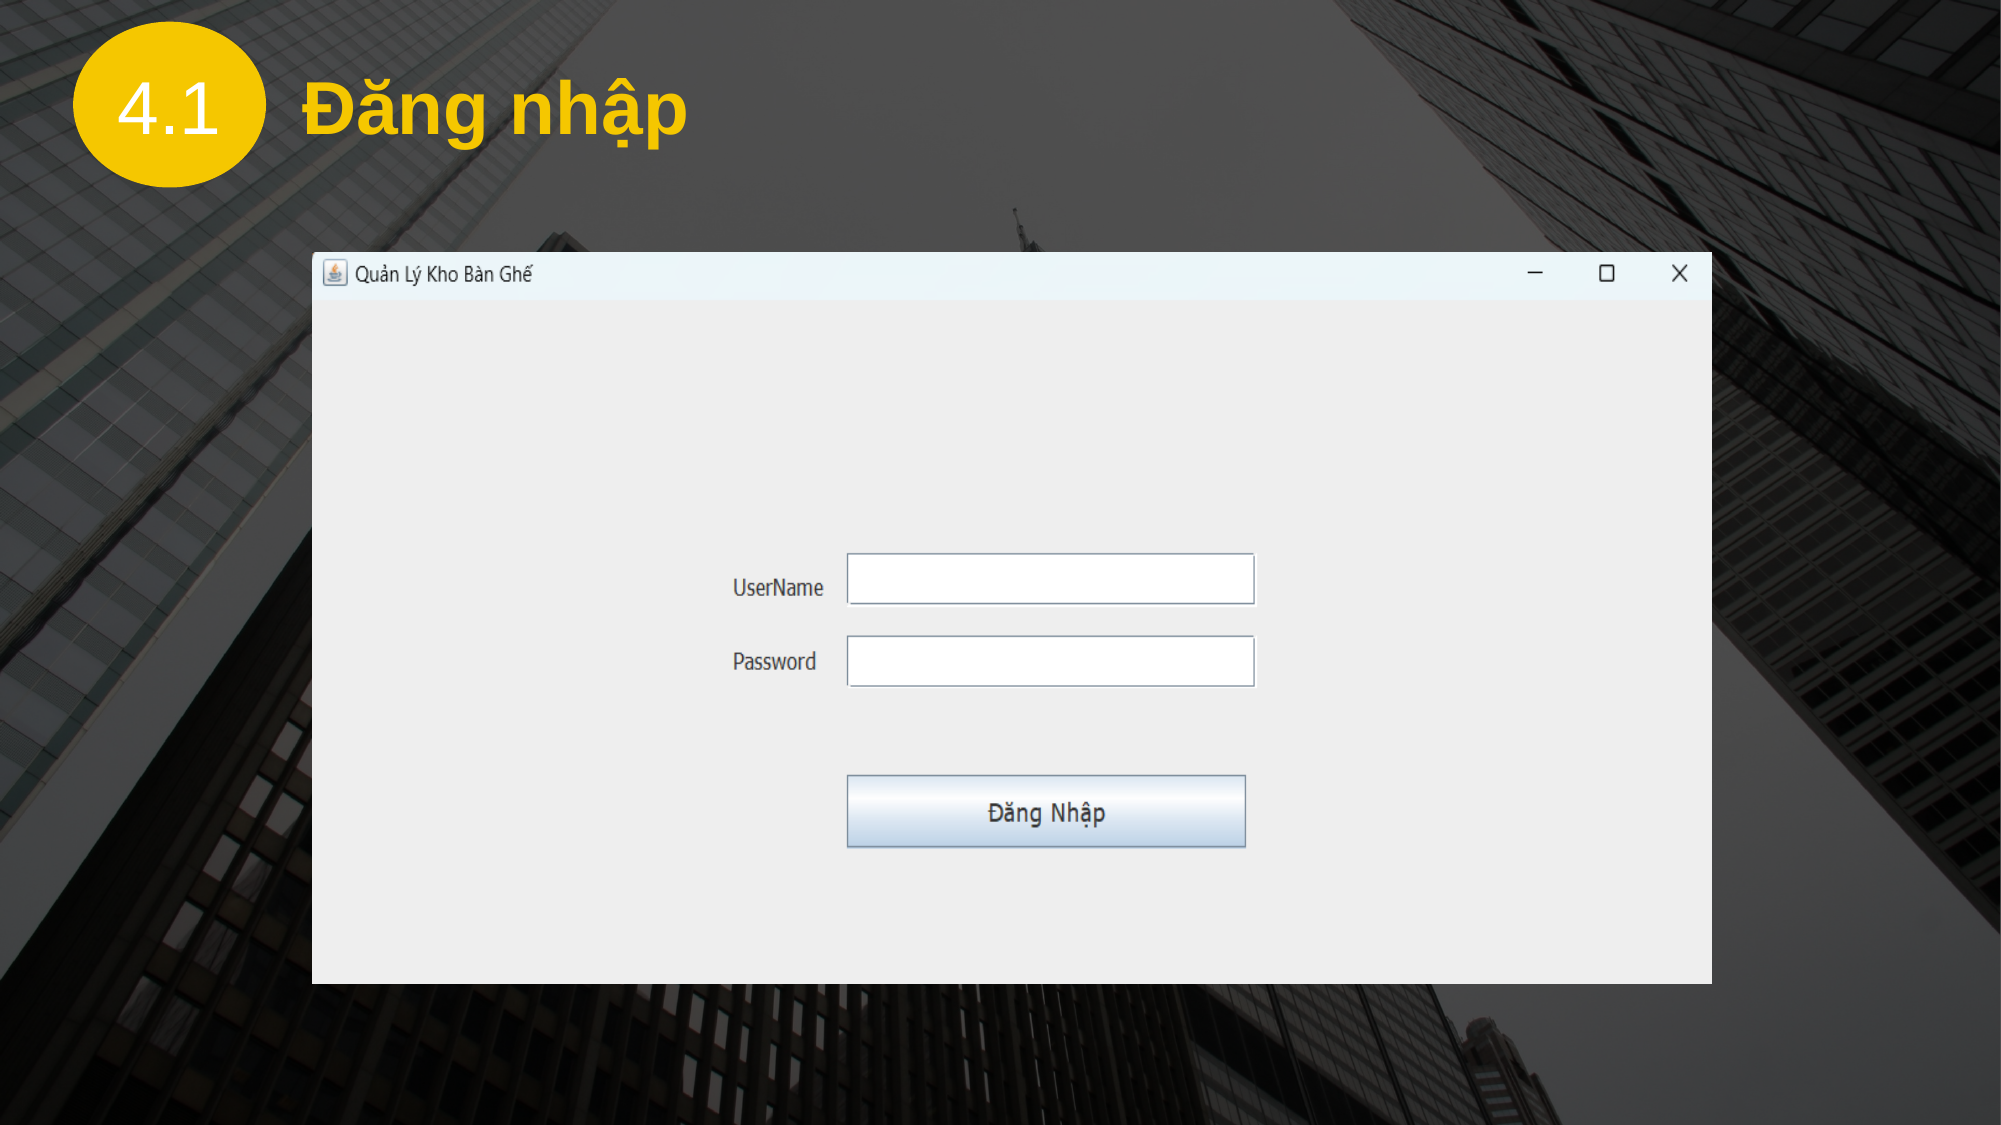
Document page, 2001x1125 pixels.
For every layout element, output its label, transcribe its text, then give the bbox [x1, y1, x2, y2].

picture [0, 0, 2001, 1125]
text_box 4.1 [72, 20, 268, 189]
text_box Đăng nhập [287, 51, 1600, 157]
